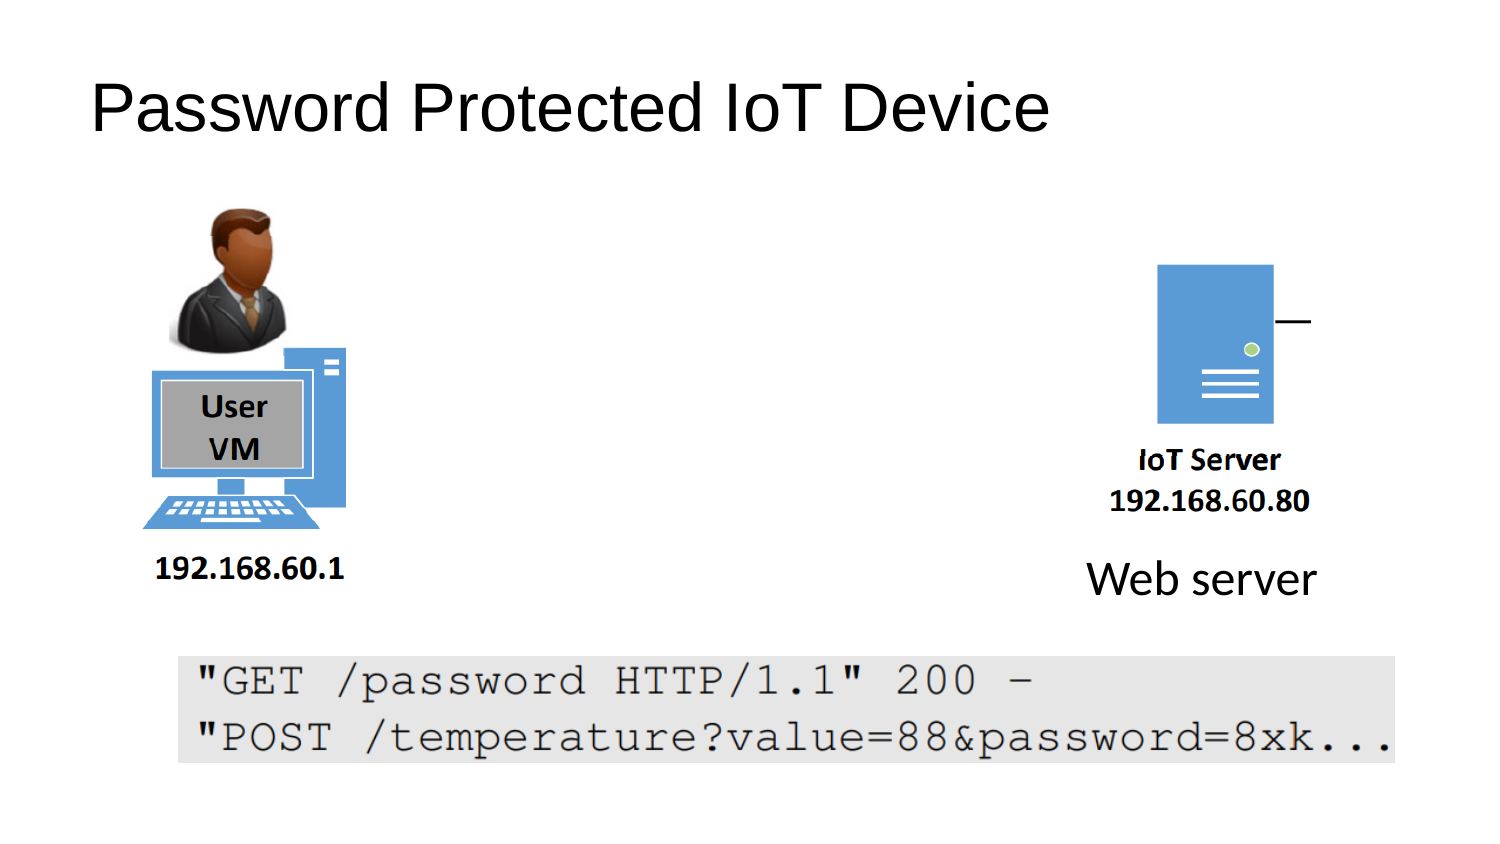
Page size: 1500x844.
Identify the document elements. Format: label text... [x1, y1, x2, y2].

title Password Protected IoT Device [75, 33, 1425, 175]
picture [121, 196, 347, 586]
picture [1085, 248, 1311, 518]
picture [177, 655, 1395, 764]
text_box Web server [1071, 538, 1334, 613]
